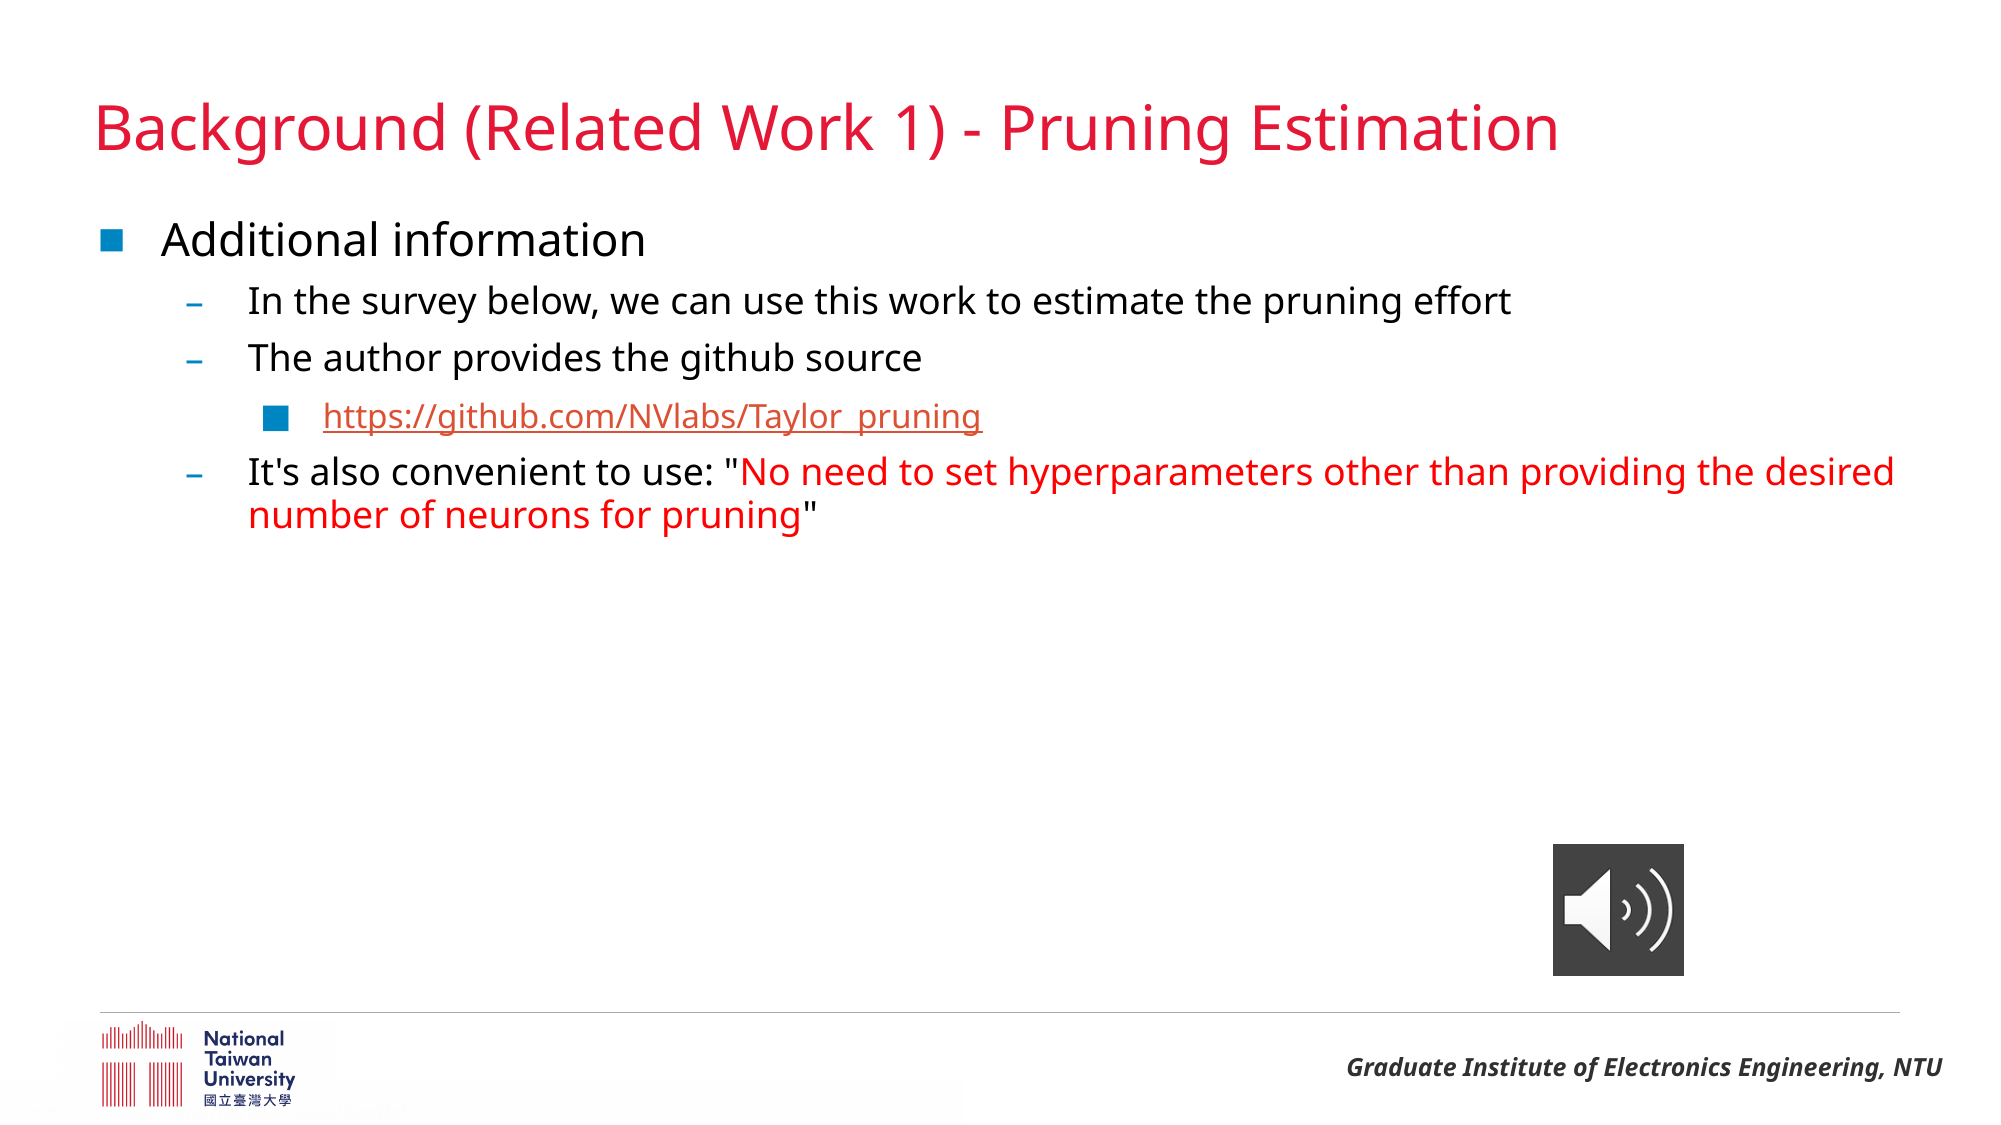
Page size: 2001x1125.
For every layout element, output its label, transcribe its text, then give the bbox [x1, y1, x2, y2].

picture [1551, 842, 1686, 977]
picture [0, 1021, 963, 1125]
title Background (Related Work 1) - Pruning Estimation [92, 5, 1896, 164]
list Additional information In the survey below, we can use this work to estimate the pruning effort The author provides the github source https://github.com/NVlabs/Taylor_pruning It's also convenient to use: "No need to set hyperparameters other than providing the desired number of neurons for pruning" [97, 214, 1899, 677]
picture [1284, 1021, 1918, 1116]
